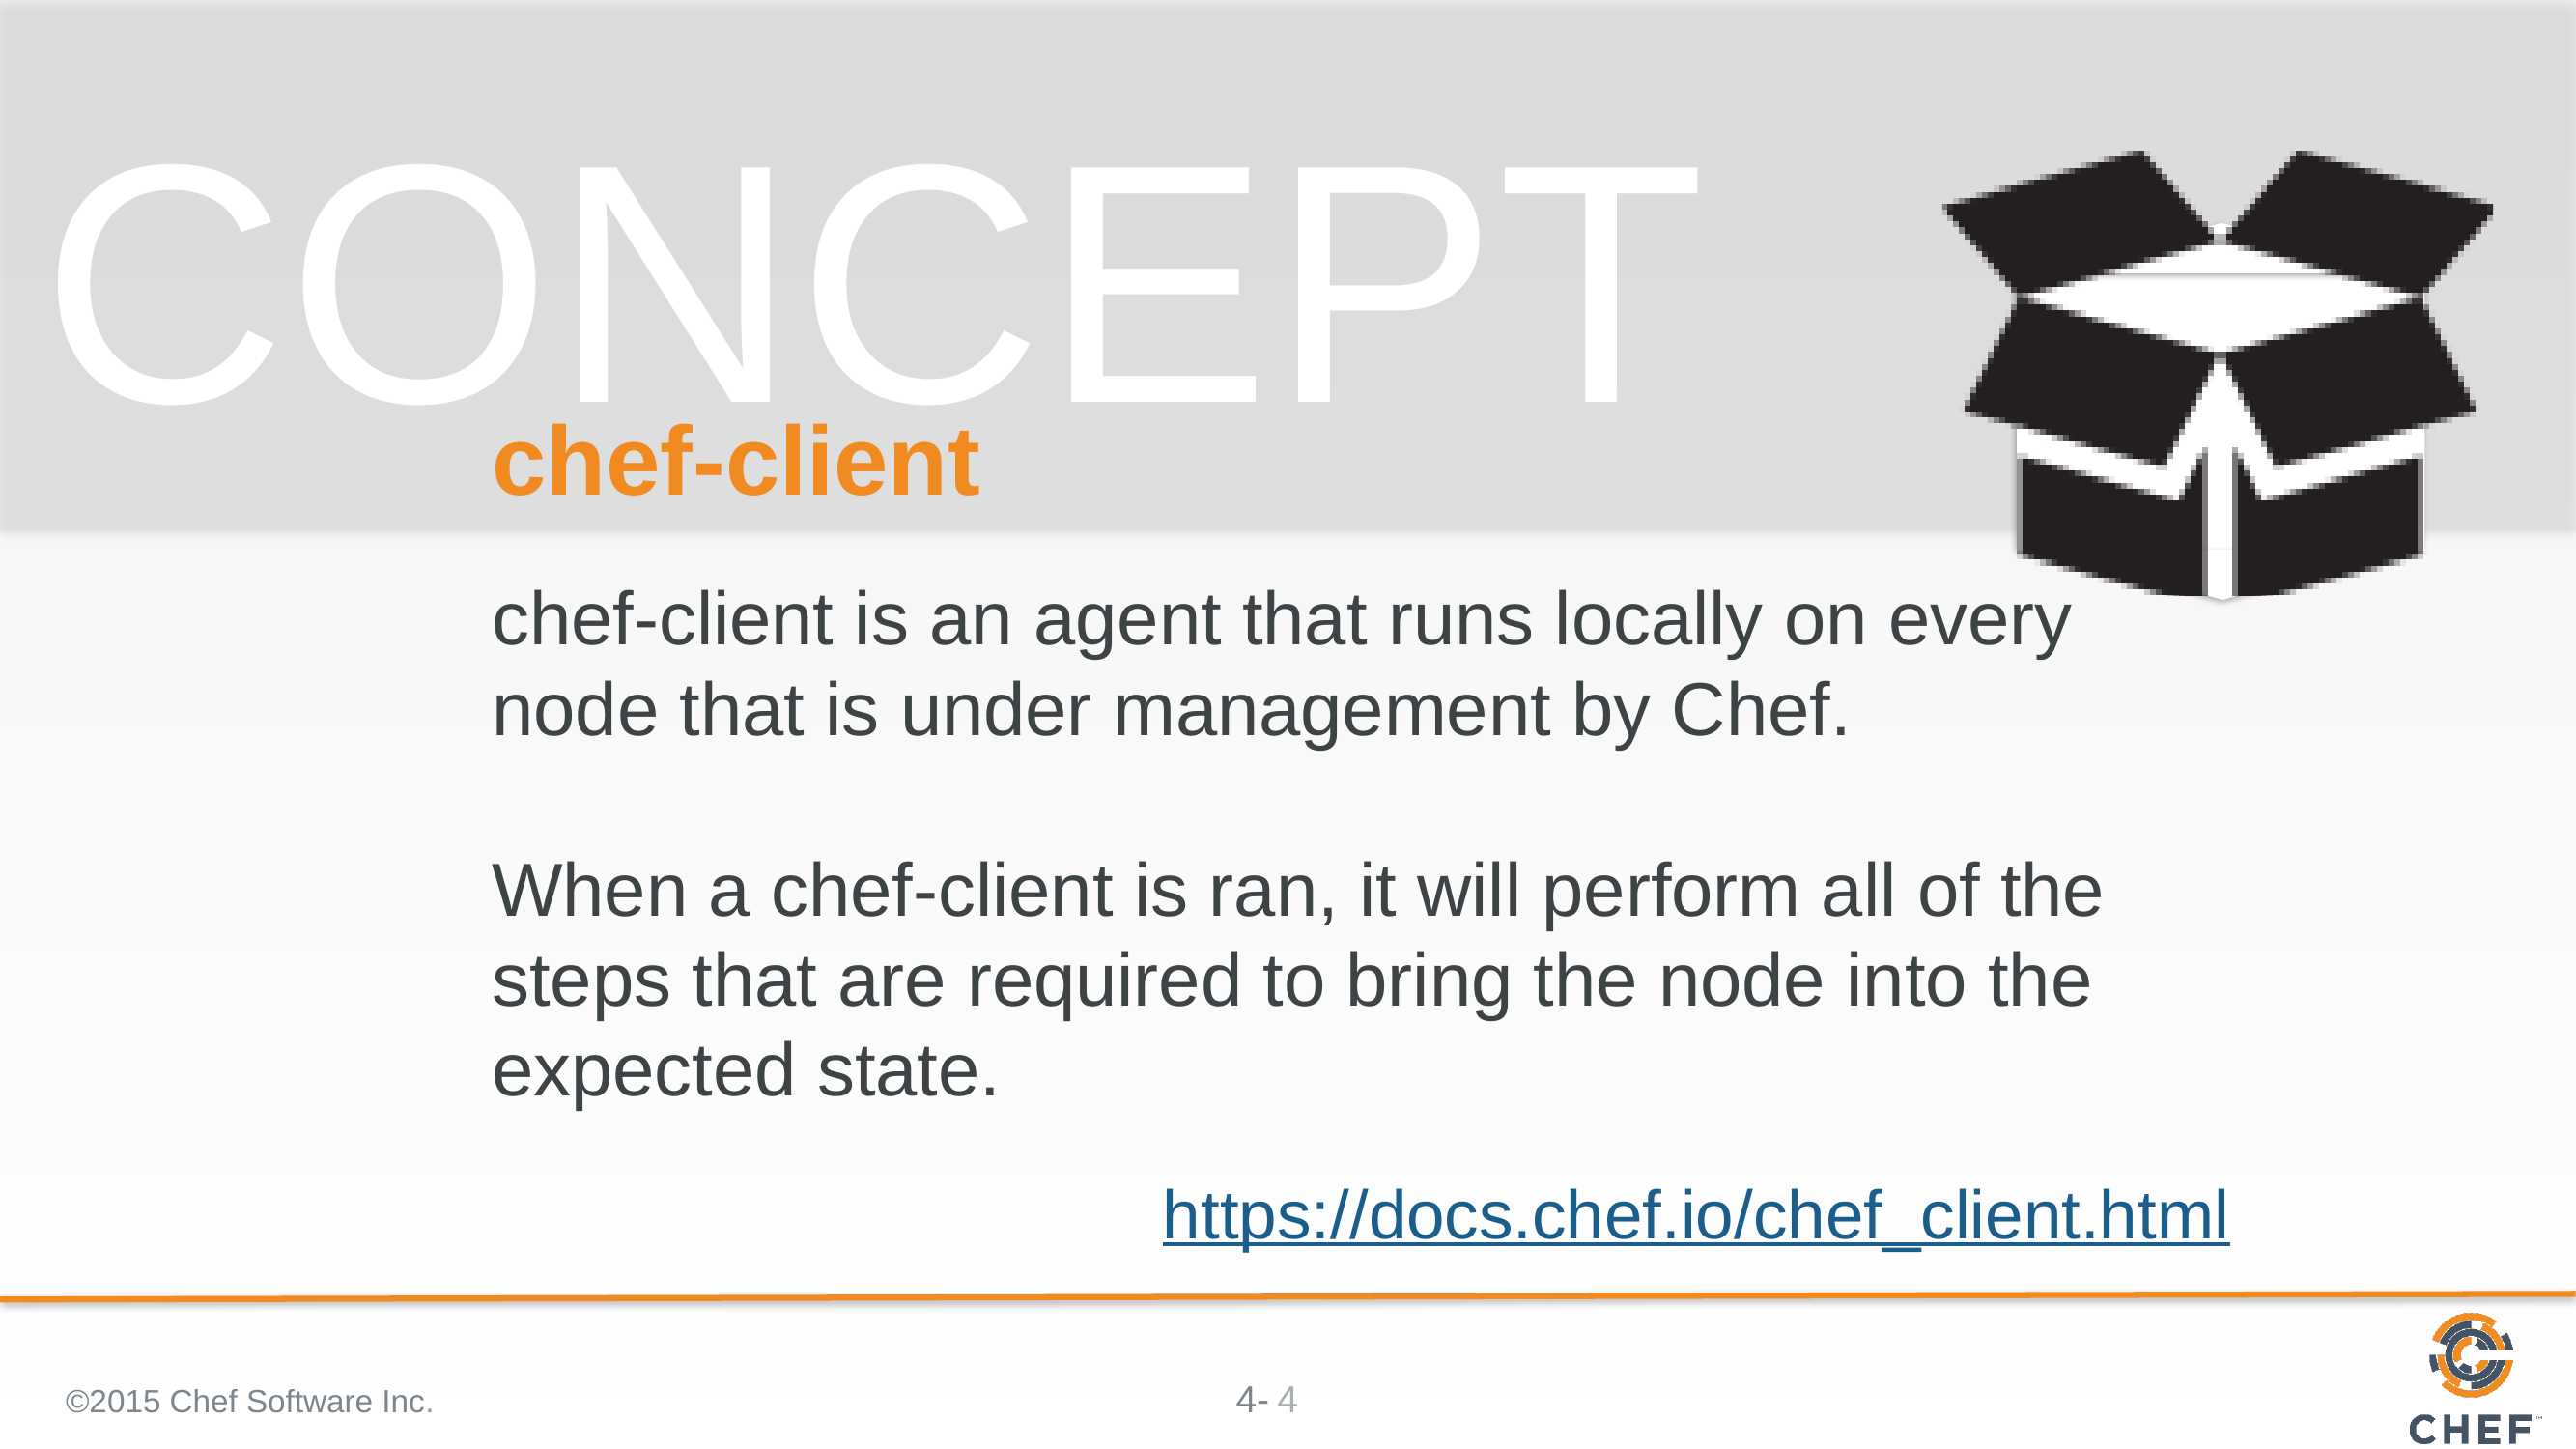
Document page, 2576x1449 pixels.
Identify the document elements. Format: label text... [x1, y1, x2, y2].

slide_number 4 [998, 1359, 1578, 1437]
subtitle chef-client is an agent that runs locally on every node that is under management by Chef. When a chef-client is ran, it will perform all of the steps that are required to bring the node into the expected state. [477, 555, 2217, 1087]
footer ©2015 Chef Software Inc. [400, 1359, 952, 1440]
text_box [254, 1306, 400, 1449]
picture [2399, 1297, 2550, 1449]
list https://docs.chef.io/chef_client.html [1162, 1170, 2576, 1254]
footer ©2015 Chef Software Inc. [51, 1359, 254, 1440]
title chef-client [477, 395, 2217, 531]
